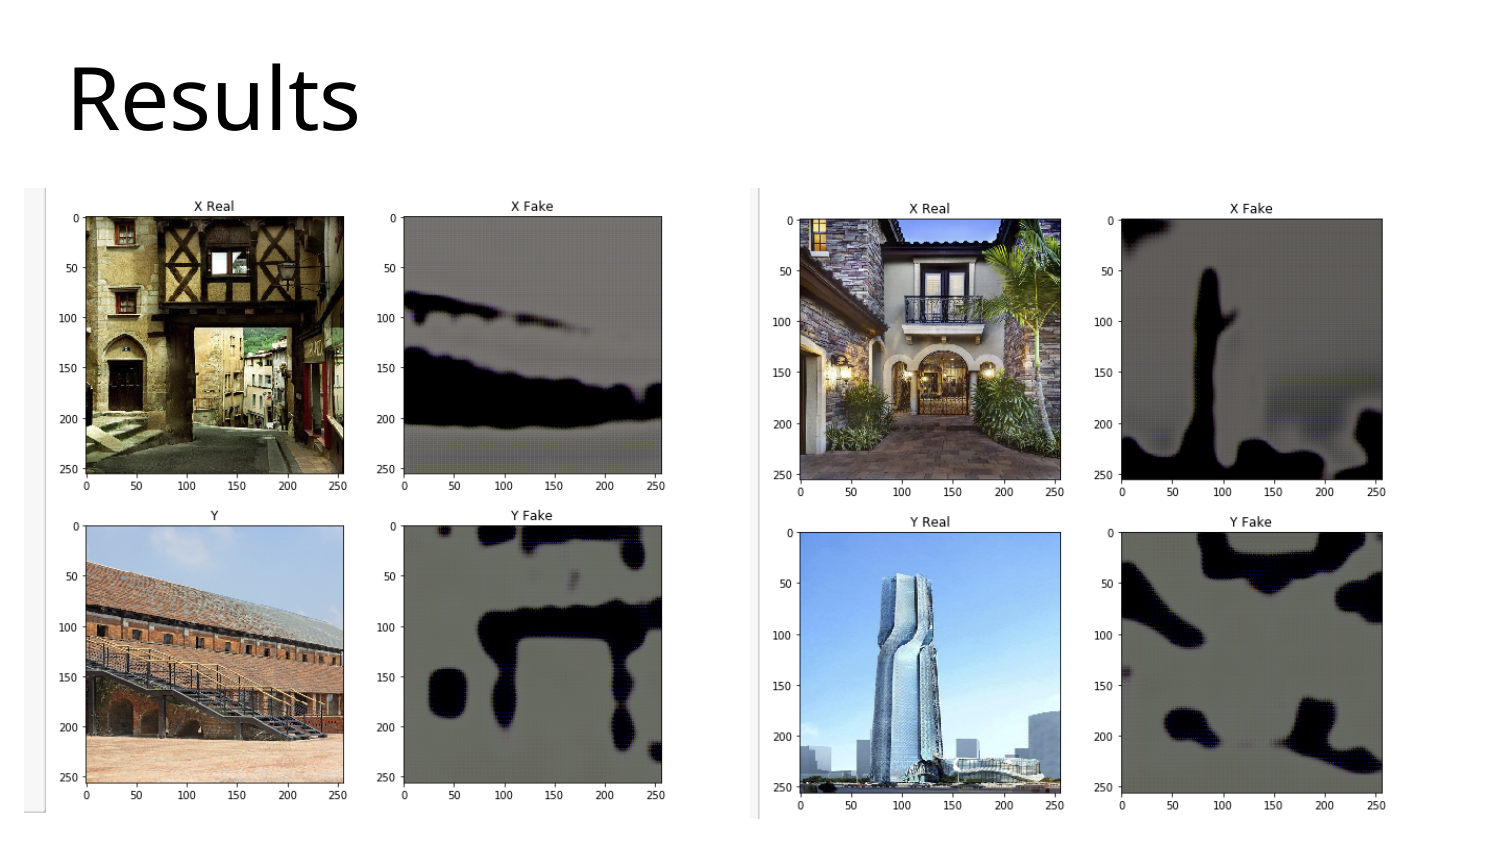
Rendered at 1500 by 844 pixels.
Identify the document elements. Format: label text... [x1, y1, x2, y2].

title Results [51, 27, 1449, 164]
picture [749, 188, 1426, 819]
picture [24, 188, 707, 819]
